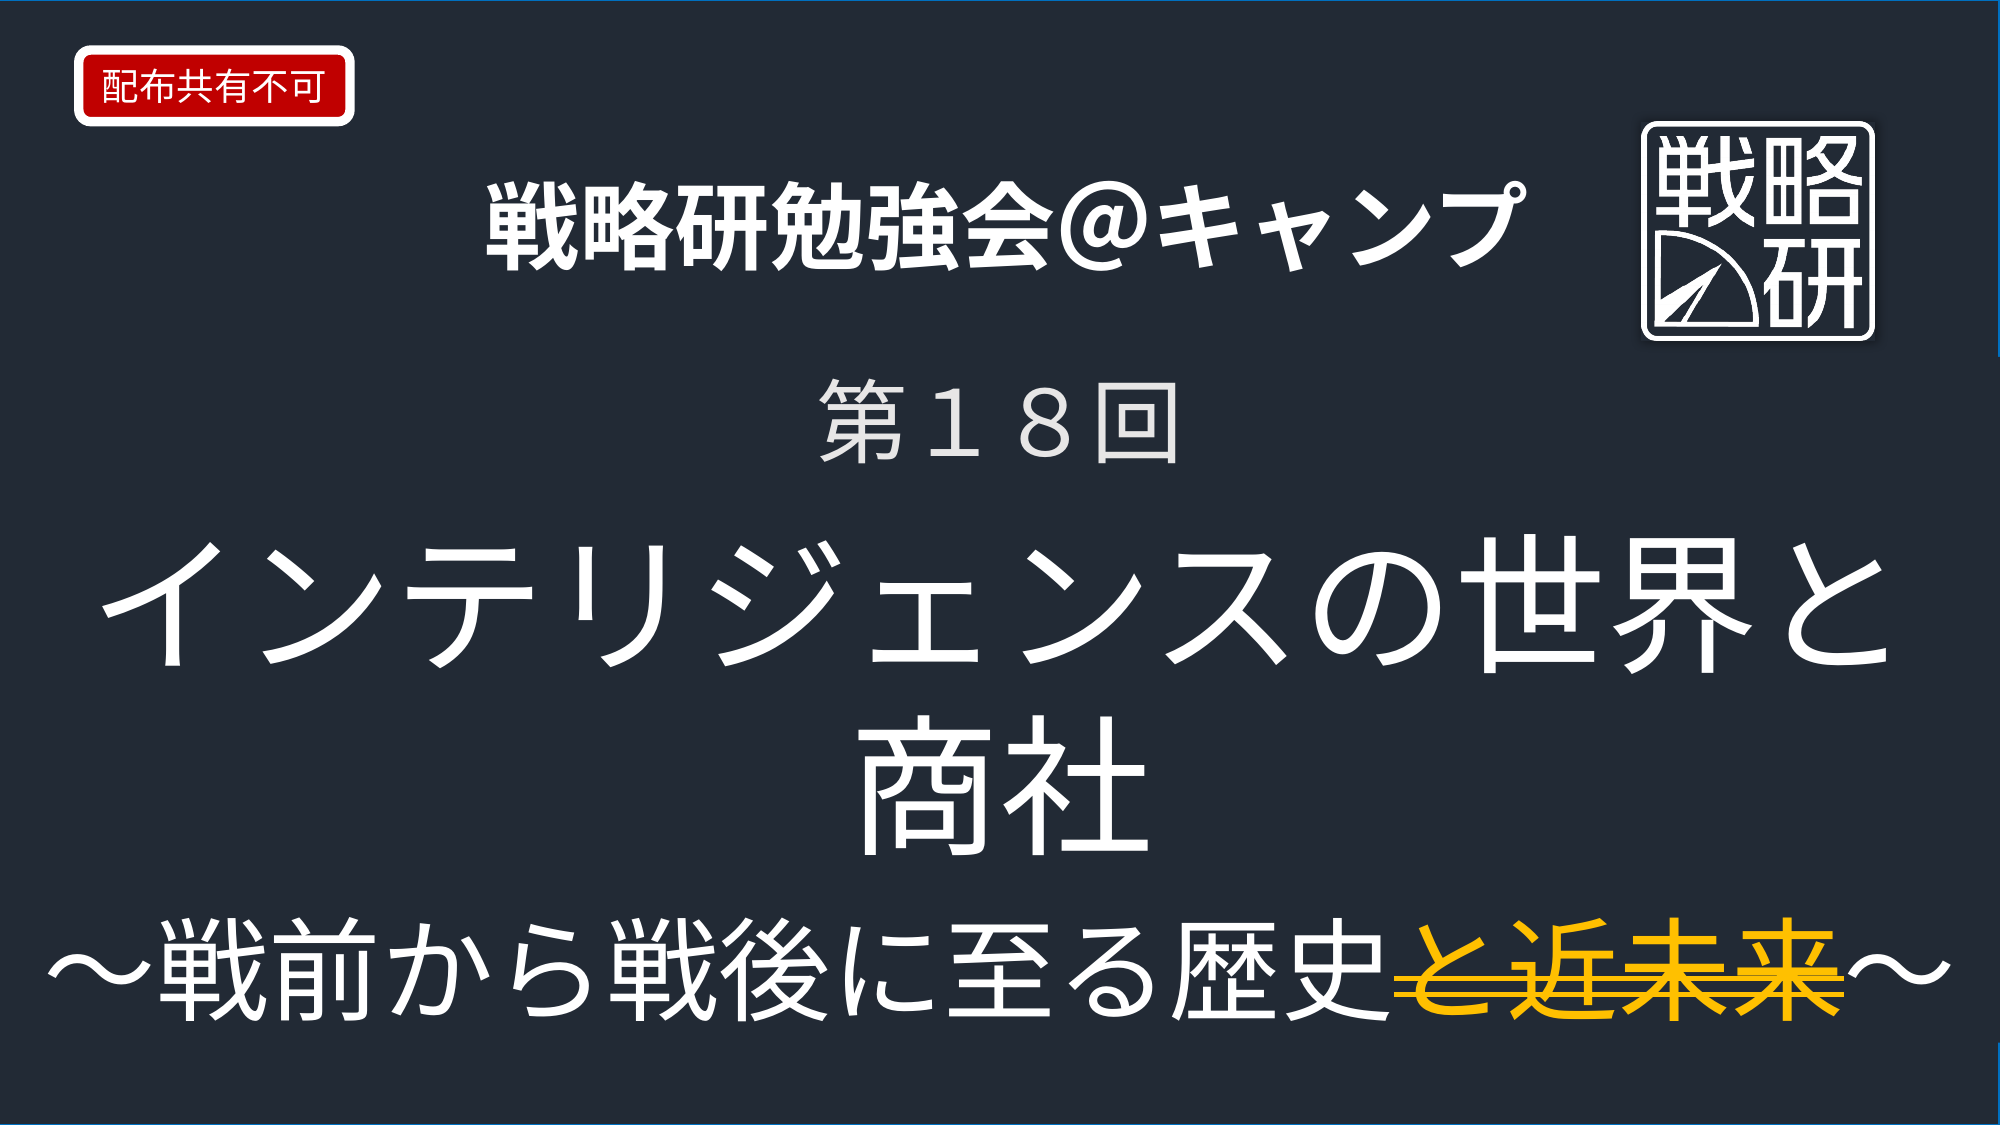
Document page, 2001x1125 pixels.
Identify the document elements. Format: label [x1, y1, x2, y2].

text_box [0, 0, 2000, 1125]
